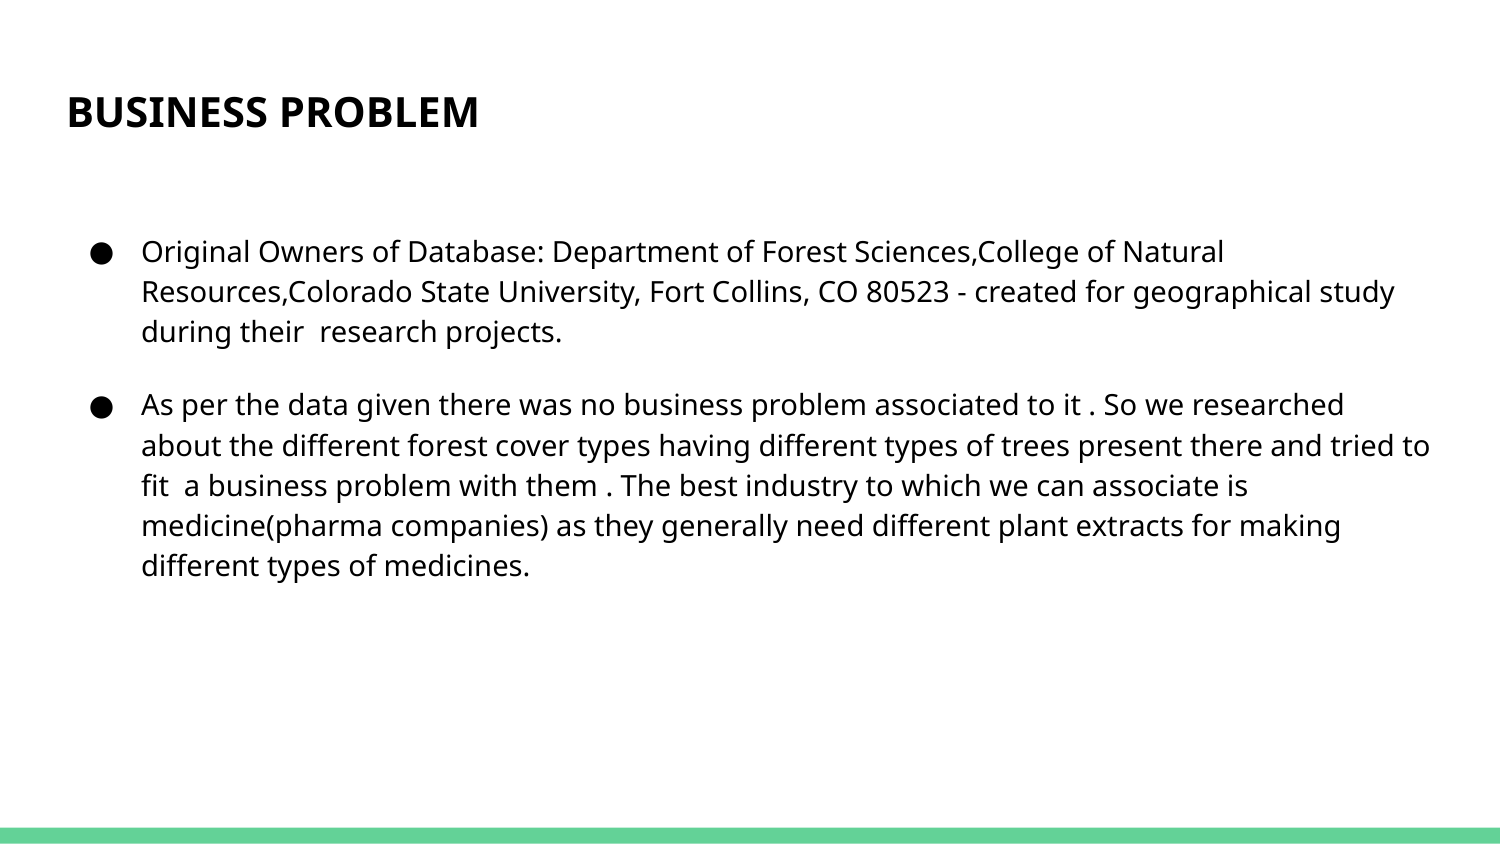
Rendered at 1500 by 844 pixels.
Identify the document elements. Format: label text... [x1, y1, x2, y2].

title BUSINESS PROBLEM [51, 70, 1449, 165]
list Original Owners of Database: Department of Forest Sciences,College of Natural Resources,Colorado State University, Fort Collins, CO 80523 - created for geographical study during their research projects. As per the data given there was no business problem associated to it . So we researched about the different forest cover types having different types of trees present there and tried to fit a business problem with them . The best industry to which we can associate is medicine(pharma companies) as they generally need different plant extracts for making different types of medicines. [51, 212, 1449, 631]
